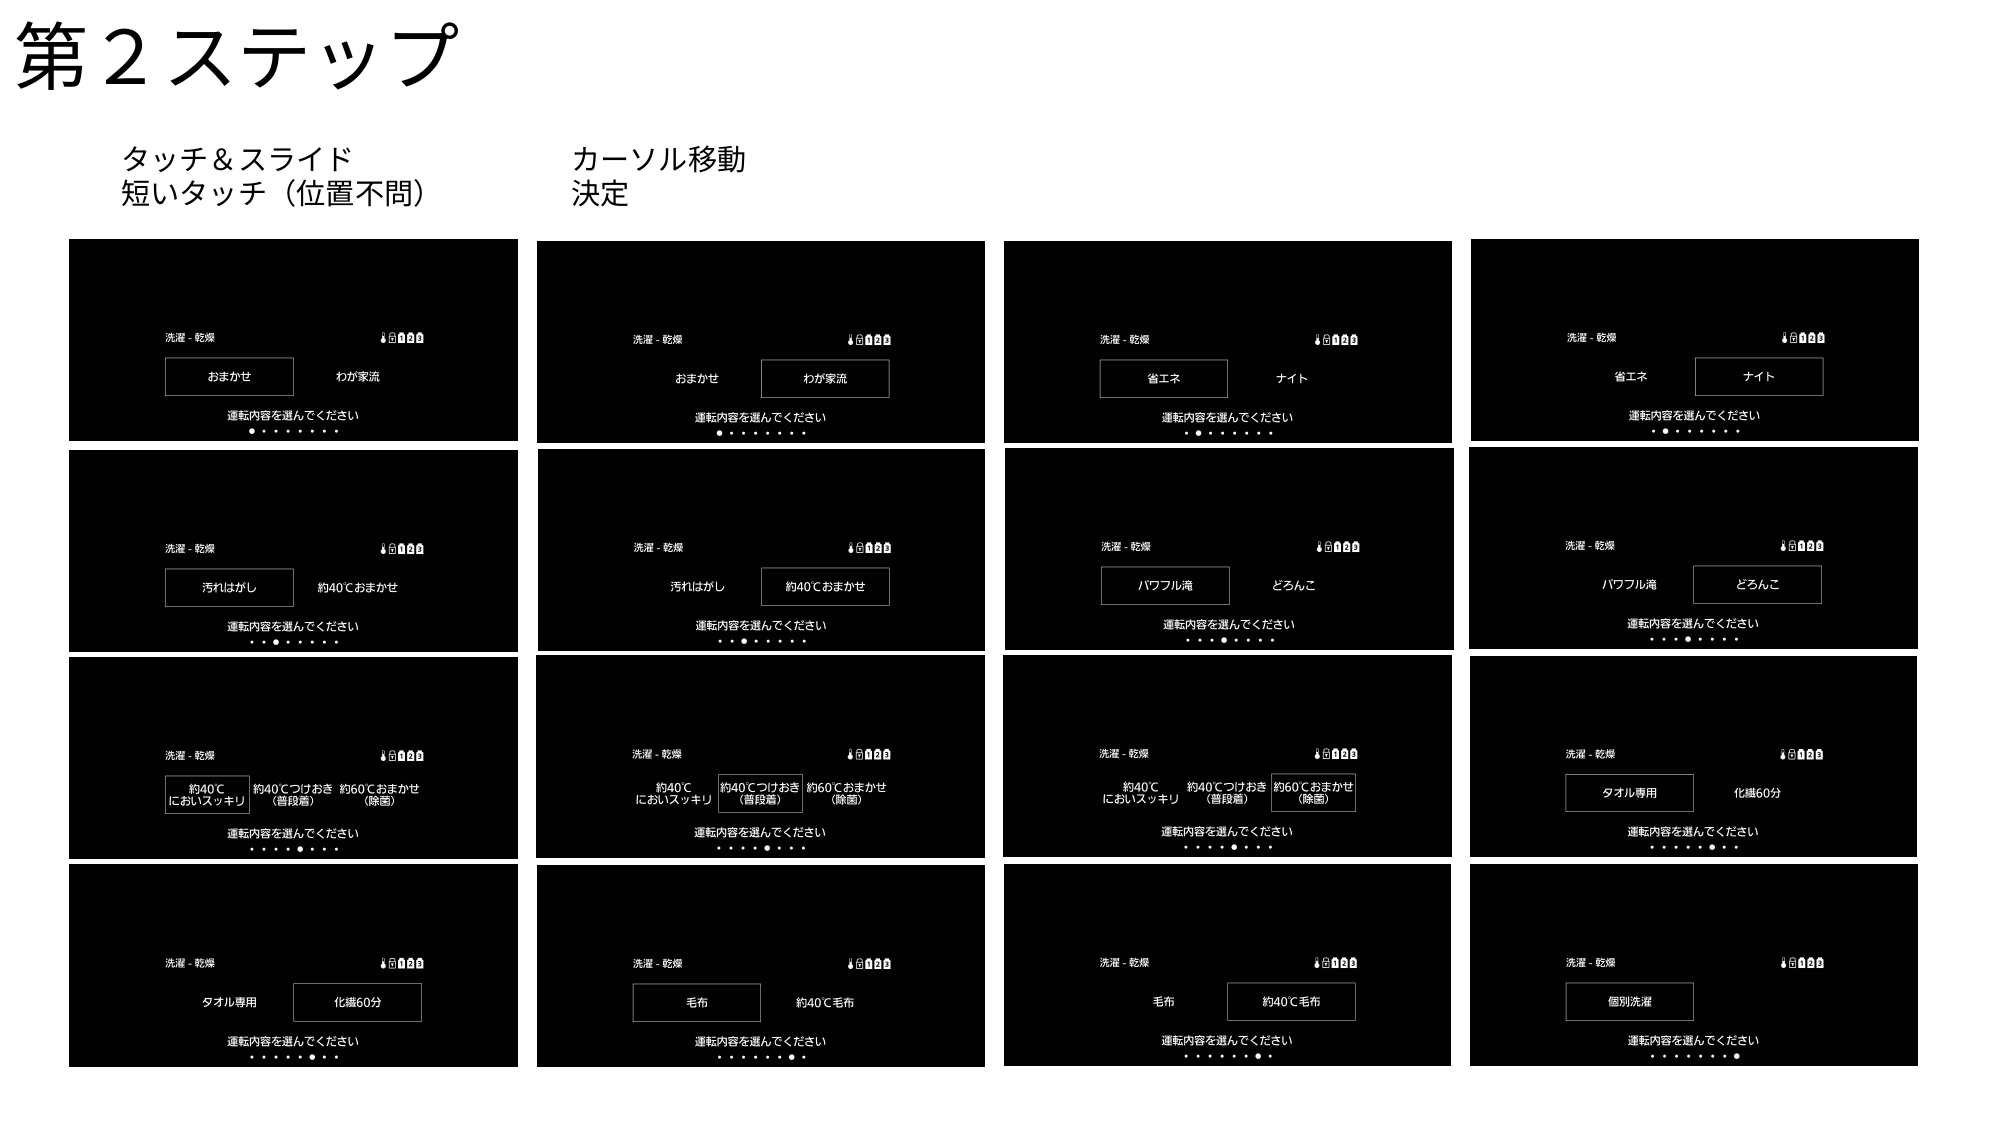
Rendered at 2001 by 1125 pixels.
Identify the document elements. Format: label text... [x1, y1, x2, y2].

text_box 第２ステップ [0, 0, 1725, 113]
picture [1469, 655, 1917, 858]
picture [536, 655, 985, 858]
text_box タッチ＆スライド カーソル移動 短いタッチ（位置不問） 決定 [106, 133, 762, 219]
picture [536, 240, 986, 443]
picture [1003, 864, 1451, 1067]
picture [1469, 446, 1918, 650]
picture [1469, 863, 1918, 1067]
picture [69, 449, 518, 652]
picture [69, 864, 518, 1067]
picture [1004, 447, 1454, 651]
picture [69, 239, 518, 442]
picture [536, 864, 985, 1067]
picture [1470, 239, 1920, 442]
picture [1003, 655, 1452, 858]
picture [537, 449, 986, 652]
picture [1003, 240, 1453, 443]
picture [69, 656, 518, 860]
